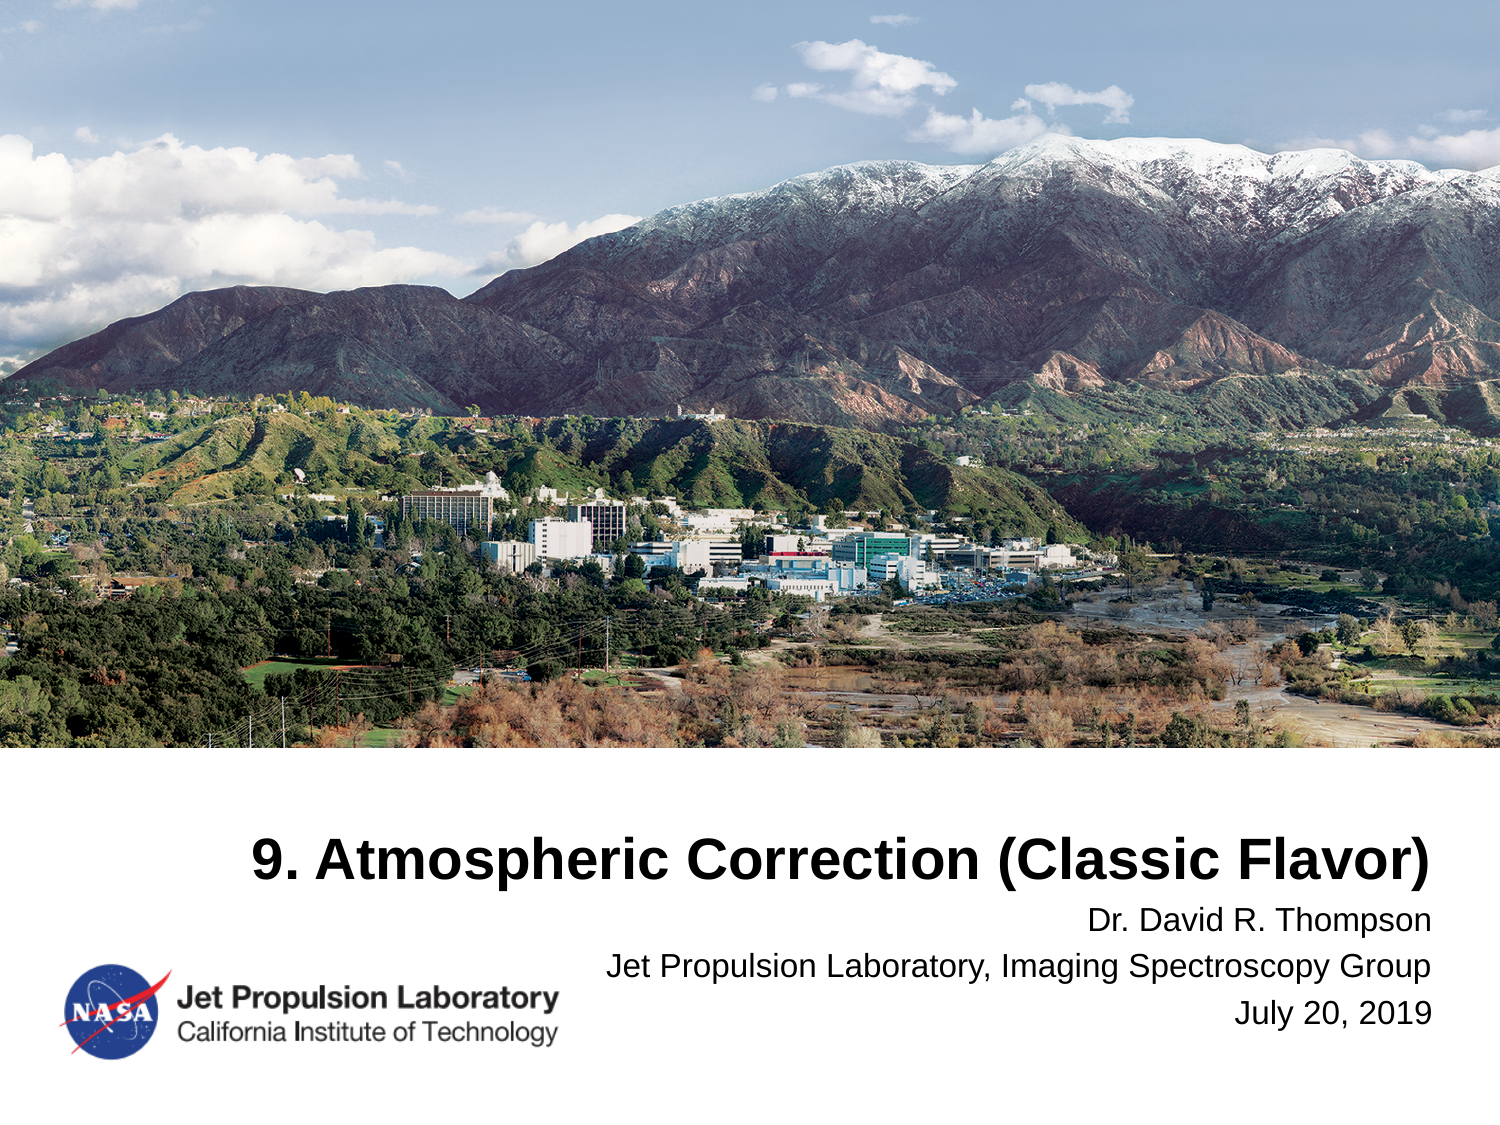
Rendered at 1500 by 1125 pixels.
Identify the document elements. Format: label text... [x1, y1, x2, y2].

picture [0, 0, 1500, 749]
picture [45, 952, 569, 1070]
text_box 9. Atmospheric Correction (Classic Flavor) Dr. David R. Thompson Jet Propulsion Laboratory, Imaging Spectroscopy Group July 20, 2019 [100, 813, 1448, 1086]
